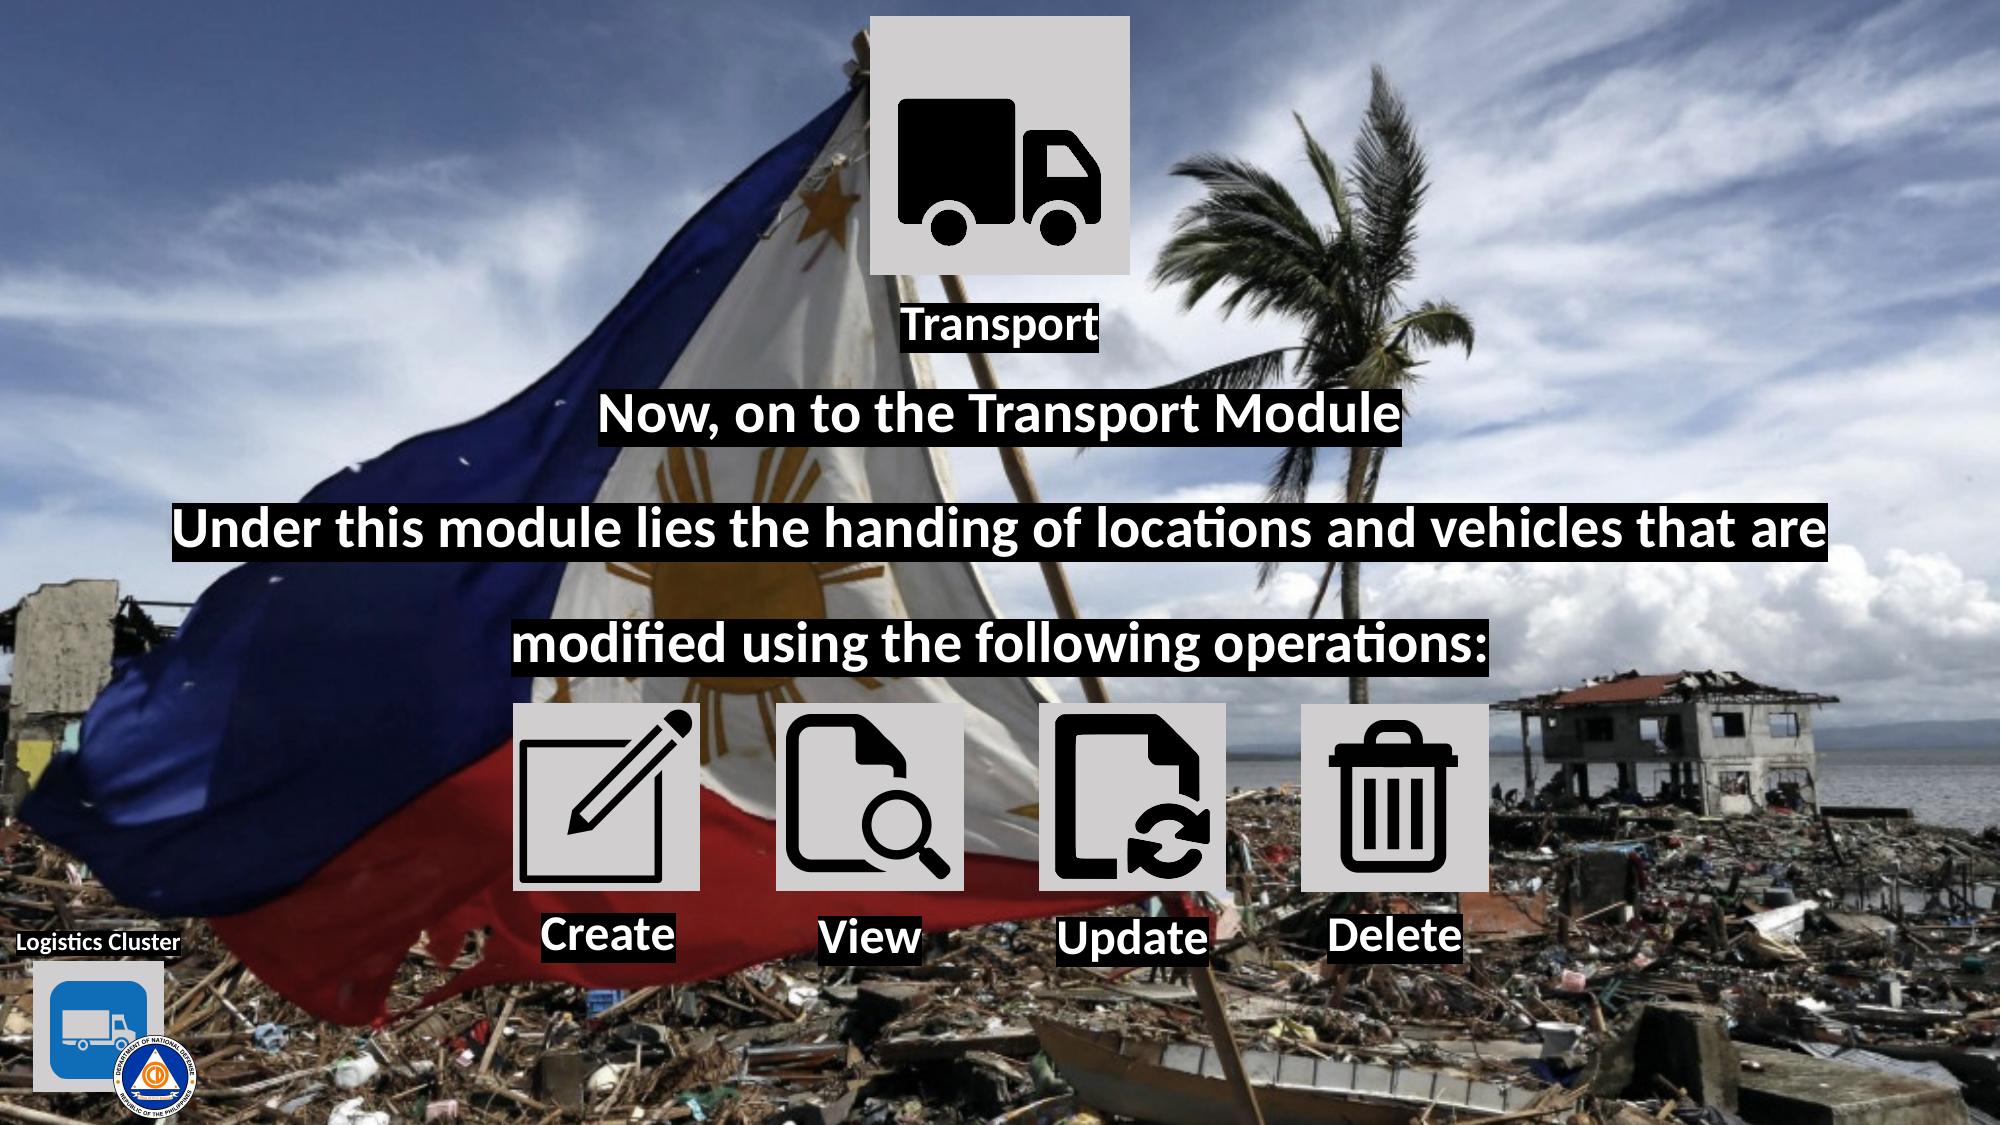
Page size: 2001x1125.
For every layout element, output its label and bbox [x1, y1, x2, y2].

text_box [871, 16, 1129, 345]
text_box [0, 917, 206, 1120]
text_box [512, 702, 1488, 974]
picture [0, 0, 2000, 1125]
